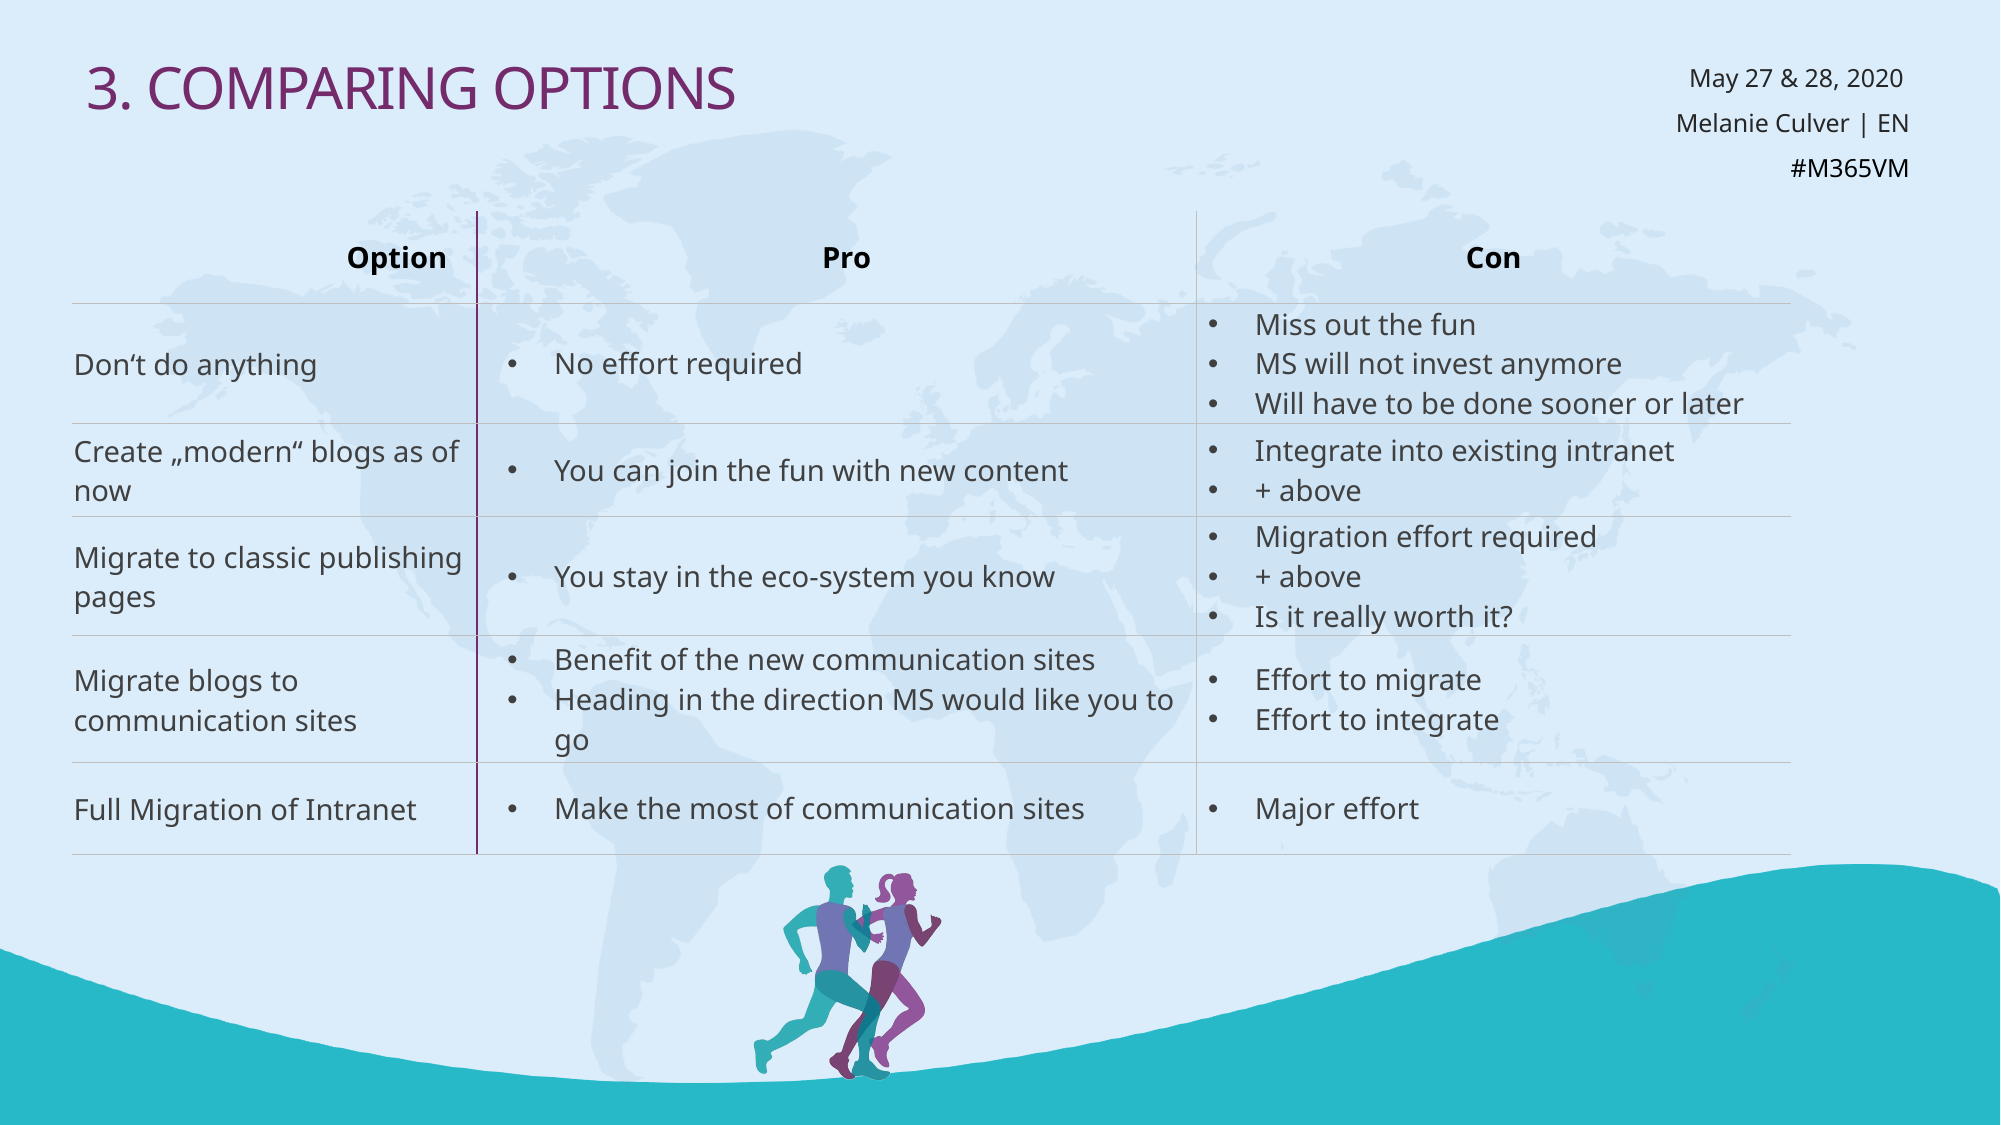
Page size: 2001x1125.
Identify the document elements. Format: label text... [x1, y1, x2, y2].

table_cell Major effort [1197, 763, 1791, 854]
table_cell Integrate into existing intranet + above [1197, 424, 1791, 516]
picture [0, 0, 2001, 1125]
table_cell You can join the fun with new content [478, 424, 1196, 516]
table_cell Create „modern“ blogs as of now [72, 424, 476, 516]
table_cell Benefit of the new communication sites Heading in the direction MS would like you to go [478, 636, 1196, 762]
table_cell Migrate blogs to communication sites [72, 636, 476, 762]
title 3. Comparing Options [71, 37, 1538, 144]
table_cell Make the most of communication sites [478, 763, 1196, 854]
table_header Pro [478, 211, 1196, 303]
table_cell Effort to migrate Effort to integrate [1197, 636, 1791, 762]
table_cell Full Migration of Intranet [72, 763, 476, 854]
table_header Option [72, 211, 476, 303]
table_cell Don‘t do anything [72, 304, 476, 423]
table_cell Migrate to classic publishing pages [72, 517, 476, 635]
table_cell Miss out the fun MS will not invest anymore Will have to be done sooner or later [1197, 304, 1791, 423]
table_header Con [1197, 211, 1791, 303]
table_cell No effort required [478, 304, 1196, 423]
table_cell You stay in the eco-system you know [478, 517, 1196, 635]
table_cell Migration effort required + above Is it really worth it? [1197, 517, 1791, 635]
